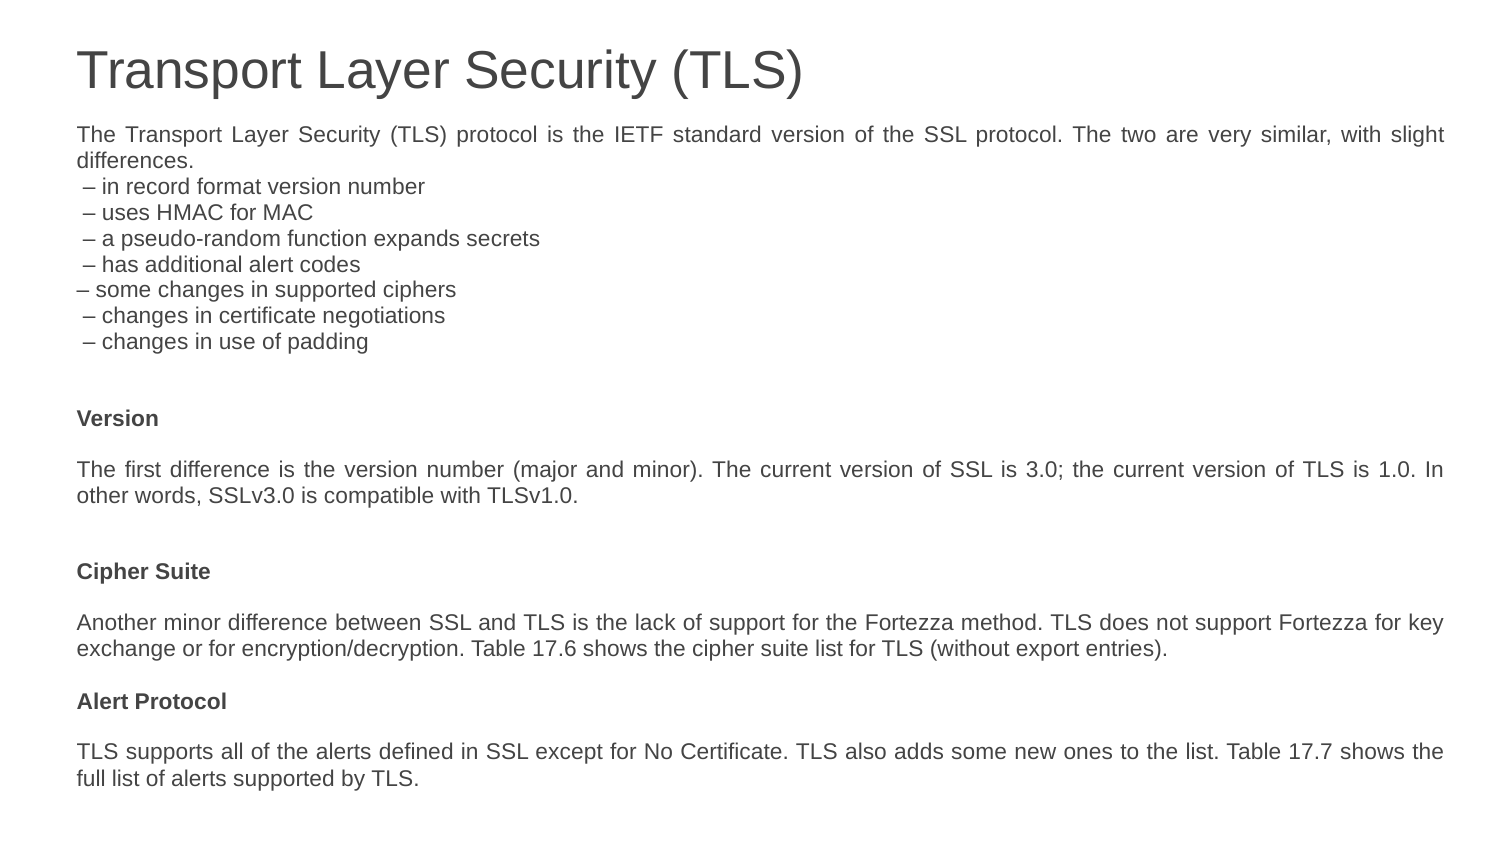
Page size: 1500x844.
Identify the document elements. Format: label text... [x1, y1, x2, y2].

title Transport Layer Security (TLS) [61, 20, 1460, 107]
list The Transport Layer Security (TLS) protocol is the IETF standard version of the SSL protocol. The two are very similar, with slight differences. – in record format version number – uses HMAC for MAC – a pseudo-random function expands secrets – has additional alert codes – some changes in supported ciphers – changes in certificate negotiations – changes in use of padding Version The first difference is the version number (major and minor). The current version of SSL is 3.0; the current version of TLS is 1.0. In other words, SSLv3.0 is compatible with TLSv1.0. Cipher Suite Another minor difference between SSL and TLS is the lack of support for the Fortezza method. TLS does not support Fortezza for key exchange or for encryption/decryption. Table 17.6 shows the cipher suite list for TLS (without export entries). Alert Protocol TLS supports all of the alerts defined in SSL except for No Certificate. TLS also adds some new ones to the list. Table 17.7 shows the full list of alerts supported by TLS. [61, 107, 1460, 775]
